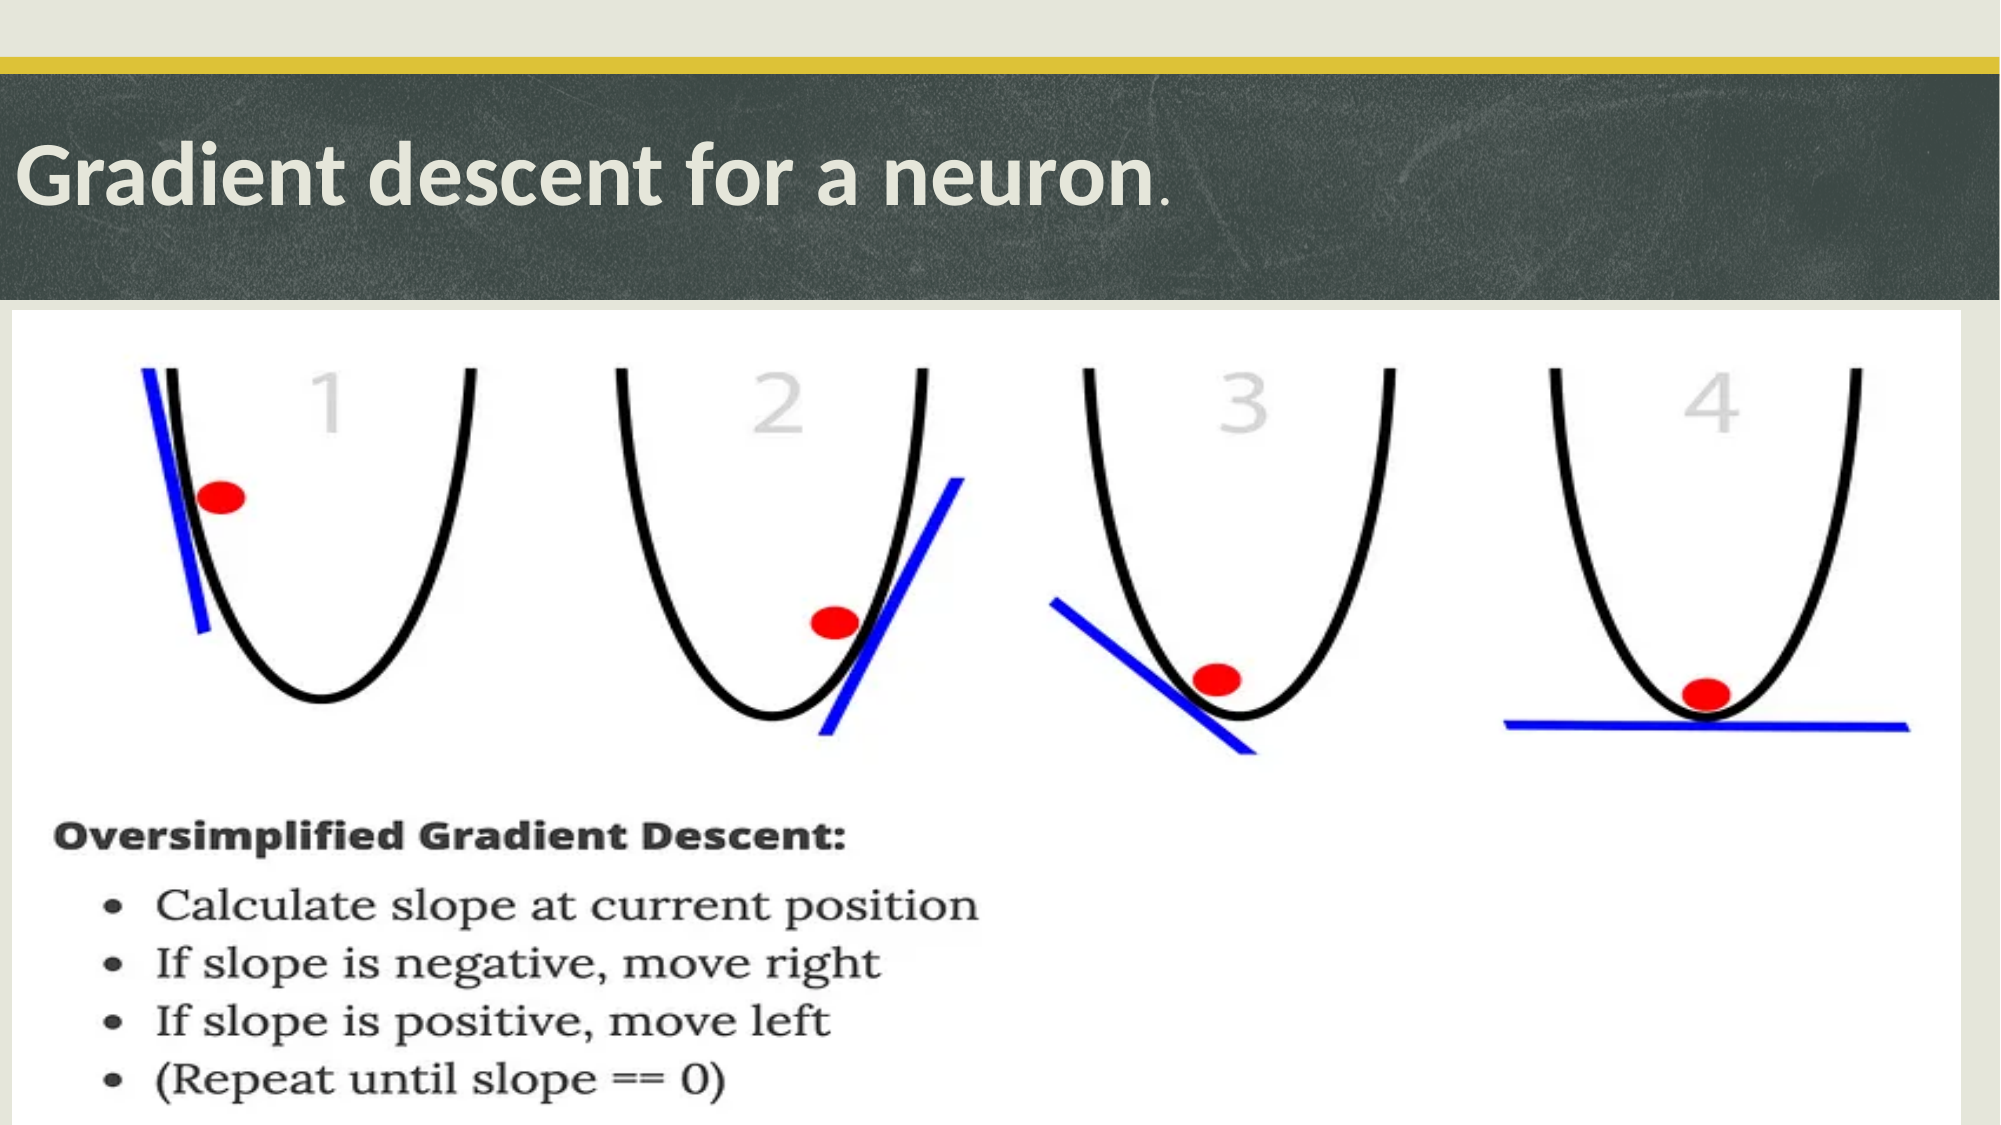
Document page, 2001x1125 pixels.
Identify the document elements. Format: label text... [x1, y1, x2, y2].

title Gradient descent for a neuron. [0, 62, 1580, 286]
picture [12, 310, 1961, 1125]
picture [0, 74, 2000, 300]
